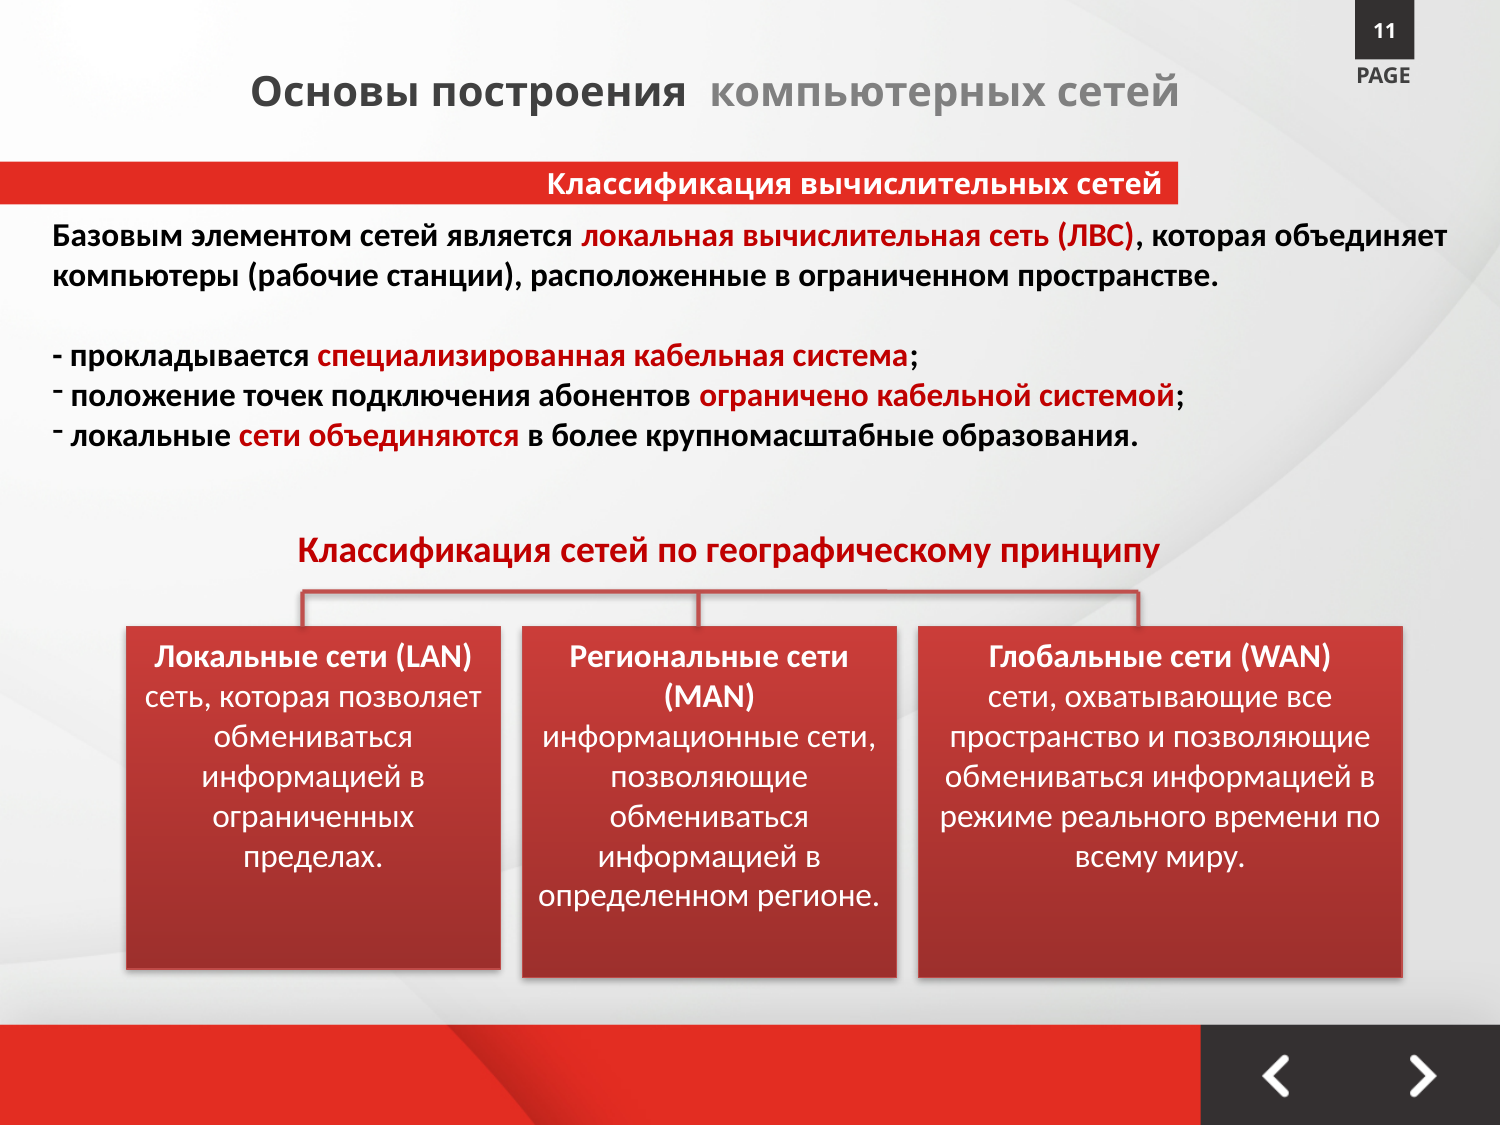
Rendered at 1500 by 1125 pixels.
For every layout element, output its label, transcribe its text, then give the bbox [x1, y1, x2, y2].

text_box 11 [1353, 0, 1417, 61]
text_box Базовым элементом сетей является локальная вычислительная сеть (ЛВС), которая объединяет компьютеры (рабочие станции), расположенные в ограниченном пространстве. - прокладывается специализированная кабельная система; положение точек подключения абонентов ограничено кабельной системой; локальные сети объединяются в более крупномасштабные образования. [37, 206, 1463, 461]
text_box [126, 591, 1403, 978]
text_box Классификация сетей по географическому принципу [200, 517, 1259, 578]
text_box PAGE [1341, 54, 1426, 96]
picture [0, 0, 1500, 1125]
text_box Основы построения компьютерных сетей [22, 57, 1196, 123]
subtitle Классификация вычислительных сетей [0, 161, 1179, 205]
